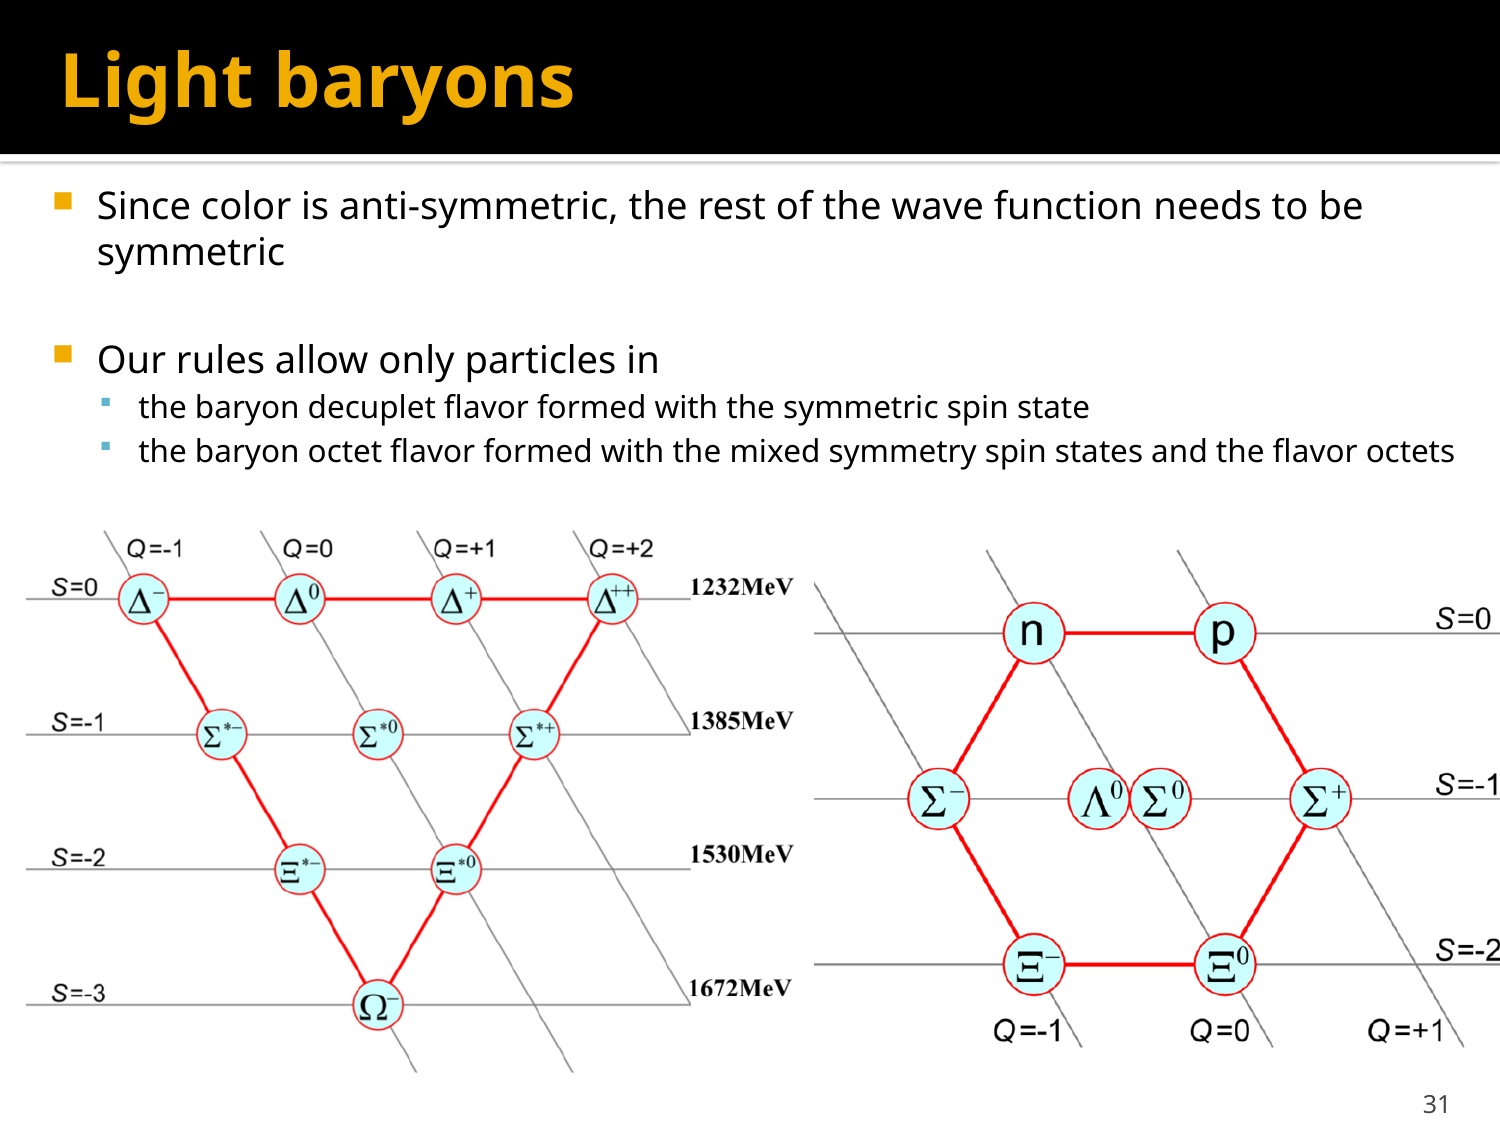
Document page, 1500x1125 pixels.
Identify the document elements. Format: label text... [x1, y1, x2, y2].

picture [25, 529, 795, 1073]
slide_number 31 [1345, 1077, 1467, 1123]
list Since color is anti-symmetric, the rest of the wave function needs to be symmetric Our rules allow only particles in the baryon decuplet flavor formed with the symmetric spin state the baryon octet flavor formed with the mixed symmetry spin states and the flavor octets [25, 166, 1477, 490]
picture [814, 549, 1500, 1048]
title Light baryons [44, 0, 1467, 155]
